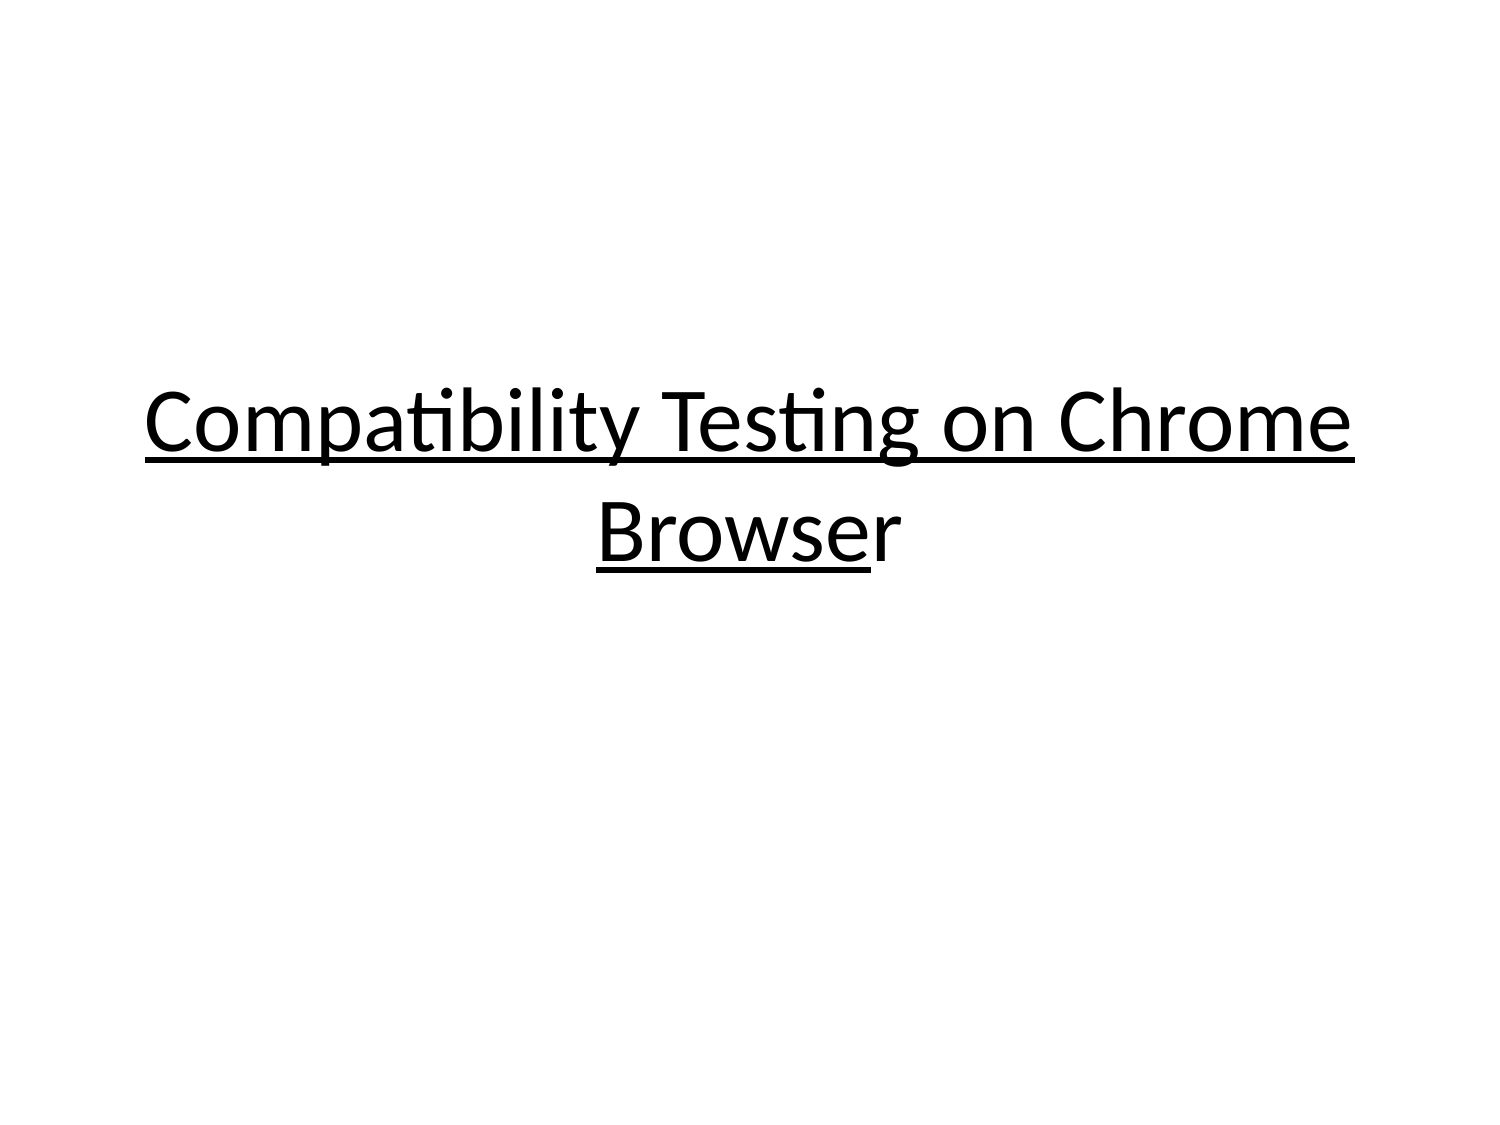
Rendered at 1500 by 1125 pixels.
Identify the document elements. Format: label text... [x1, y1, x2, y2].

title Compatibility Testing on Chrome Browser [112, 349, 1388, 591]
